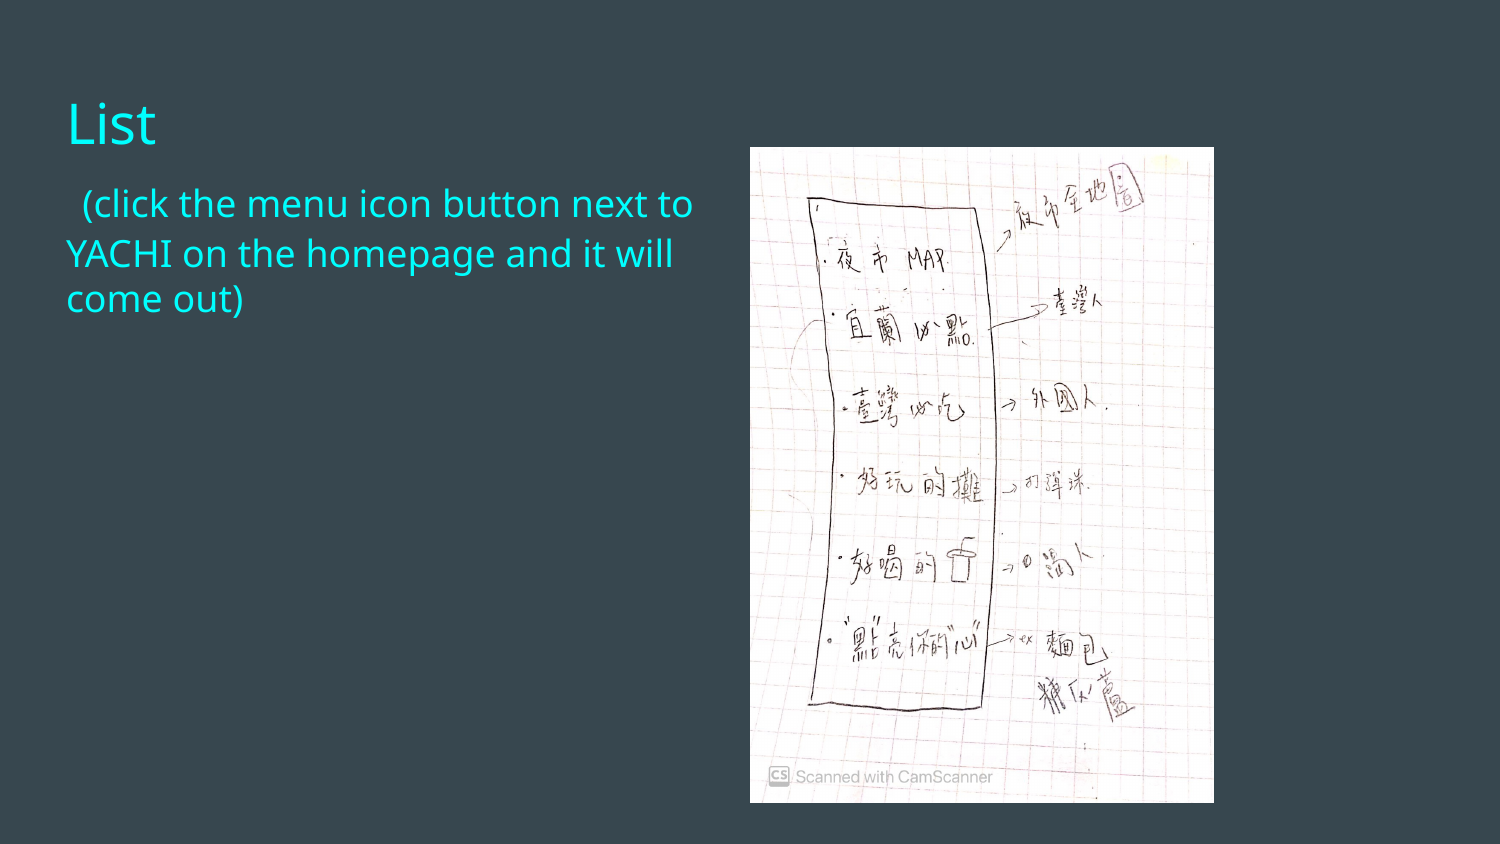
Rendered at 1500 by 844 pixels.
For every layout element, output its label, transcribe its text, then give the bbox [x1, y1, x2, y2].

title List (click the menu icon button next to YACHI on the homepage and it will come out) [51, 72, 743, 167]
picture [749, 147, 1215, 803]
